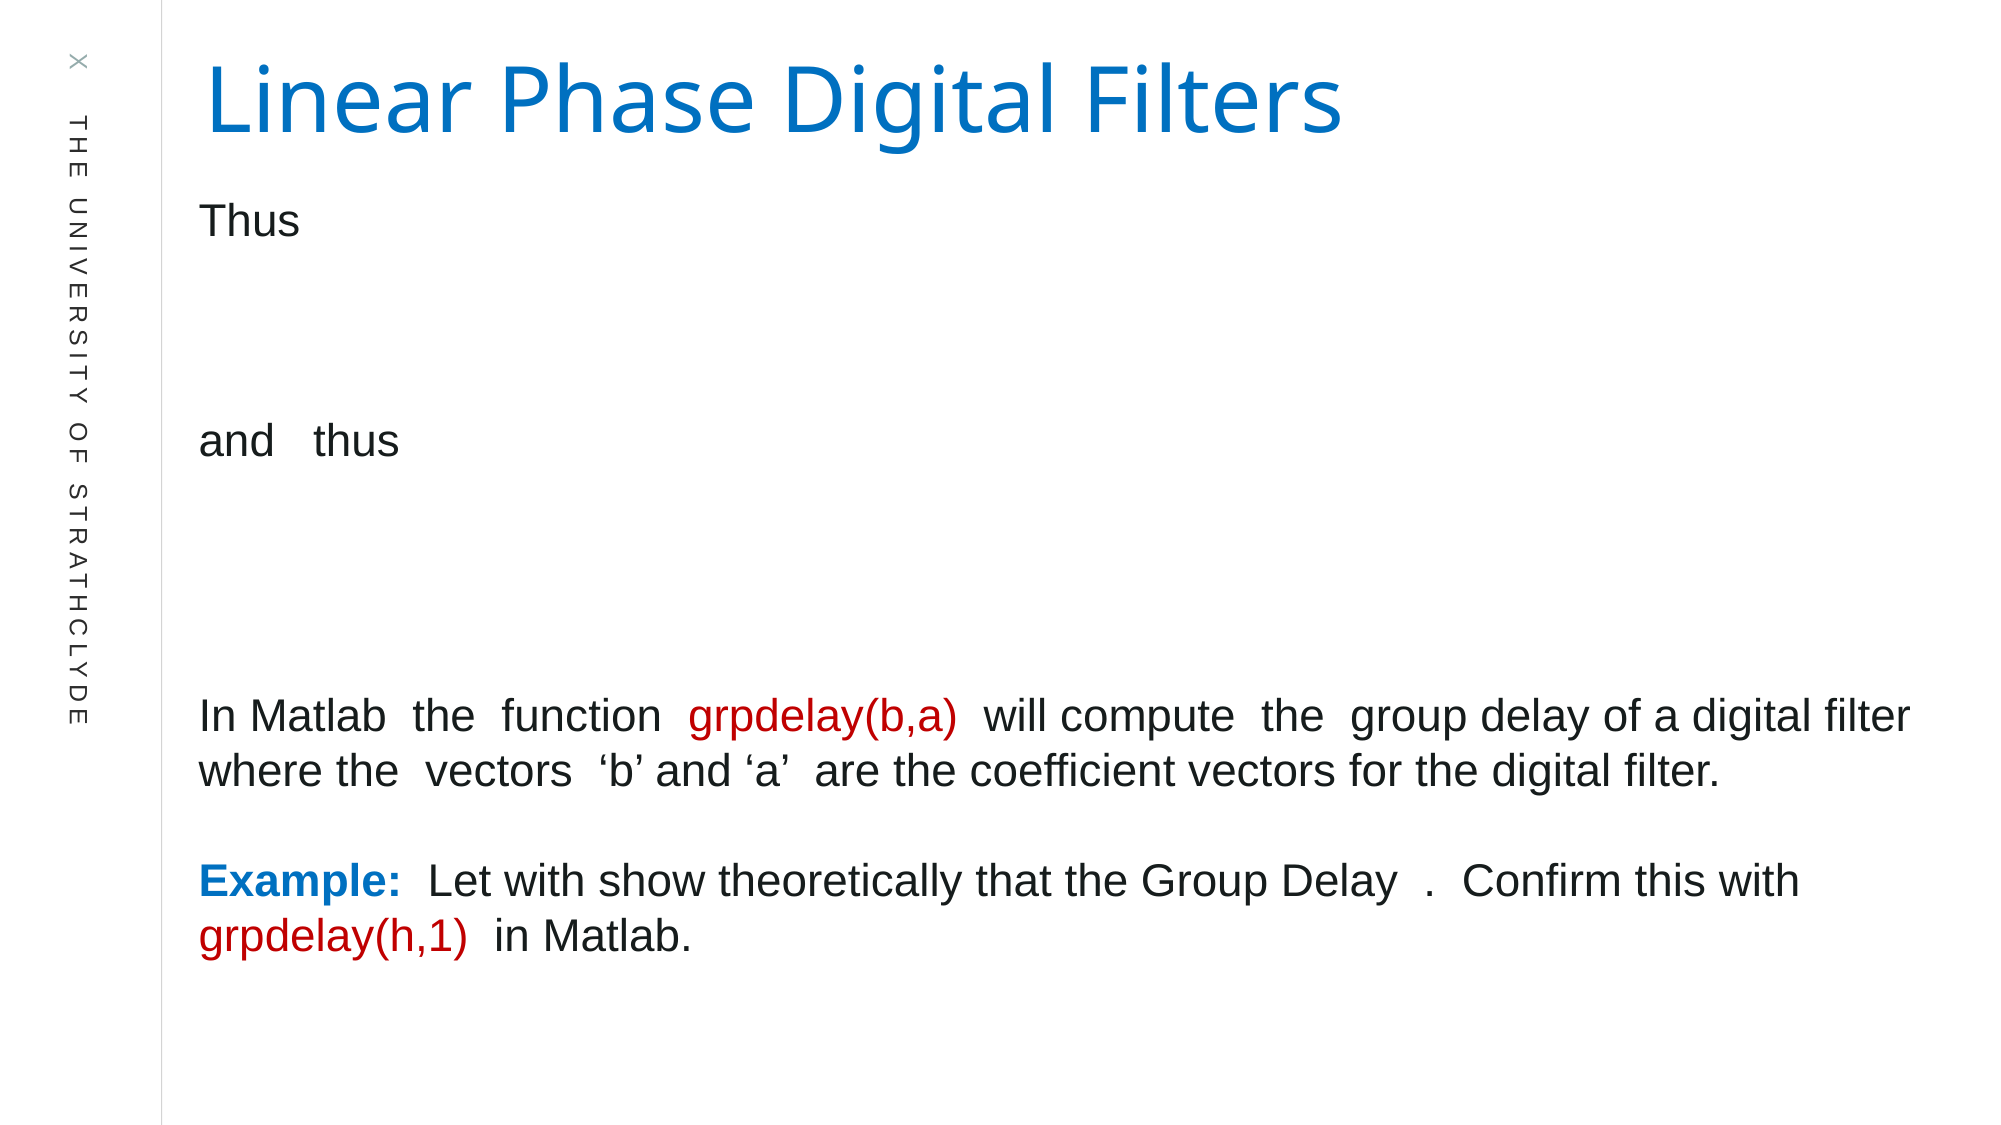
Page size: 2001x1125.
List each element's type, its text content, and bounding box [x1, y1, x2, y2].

title Linear Phase Digital Filters [204, 30, 2000, 149]
